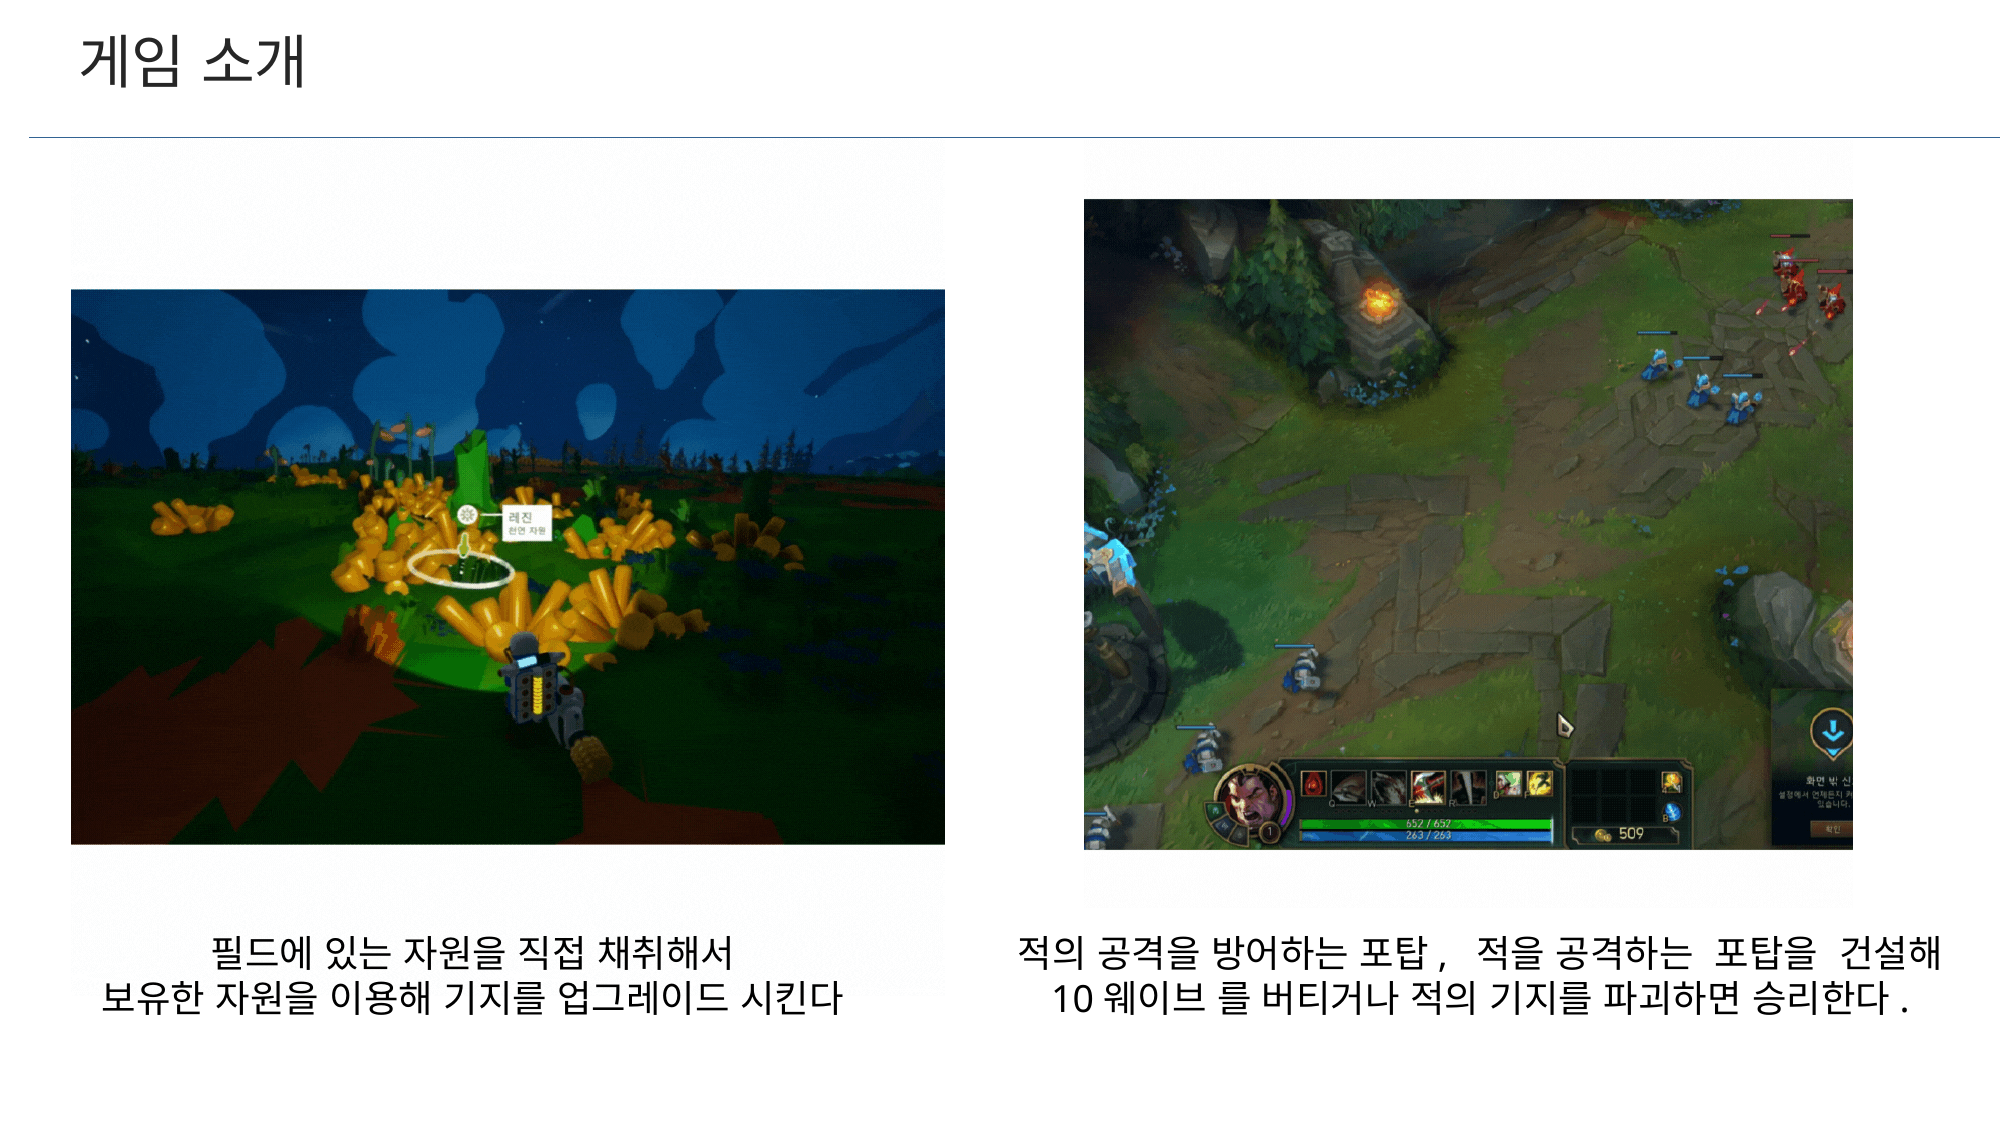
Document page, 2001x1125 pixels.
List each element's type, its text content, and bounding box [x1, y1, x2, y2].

text_box 적의 공격을 방어하는 포탑, 적을 공격하는 포탑을 건설해 10웨이브 를 버티거나 적의 기지를 파괴하면 승리한다. [960, 922, 2000, 1027]
text_box 필드에 있는 자원을 직접 채취해서 보유한 자원을 이용해 기지를 업그레이드 시킨다 [18, 922, 928, 1027]
text_box 게임 소개 [63, 18, 324, 103]
picture [1084, 140, 1853, 909]
picture [71, 138, 945, 996]
